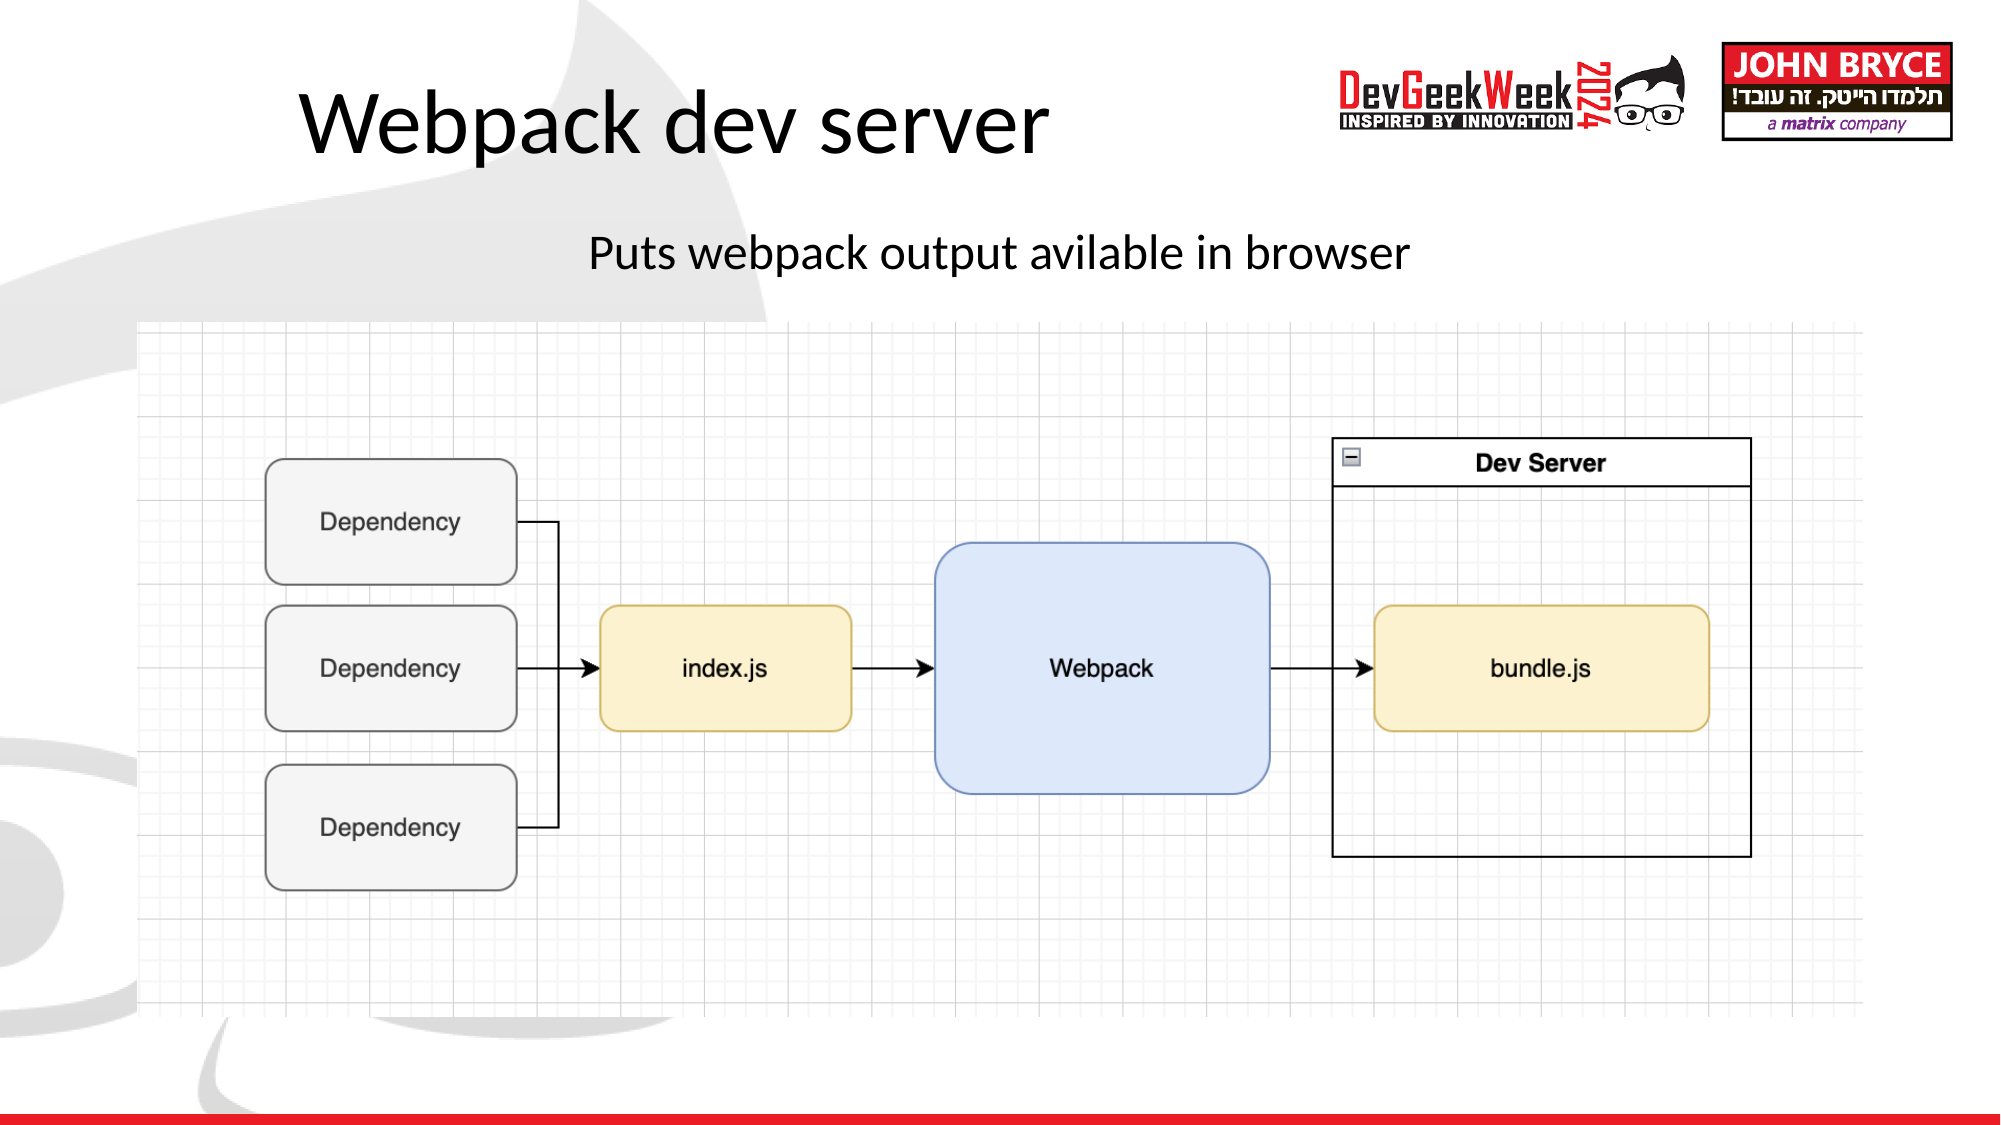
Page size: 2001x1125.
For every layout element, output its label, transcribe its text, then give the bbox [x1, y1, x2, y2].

picture [0, 0, 2001, 1125]
list Puts webpack output avilable in browser [137, 219, 1863, 289]
title Webpack dev server [137, 47, 1863, 201]
